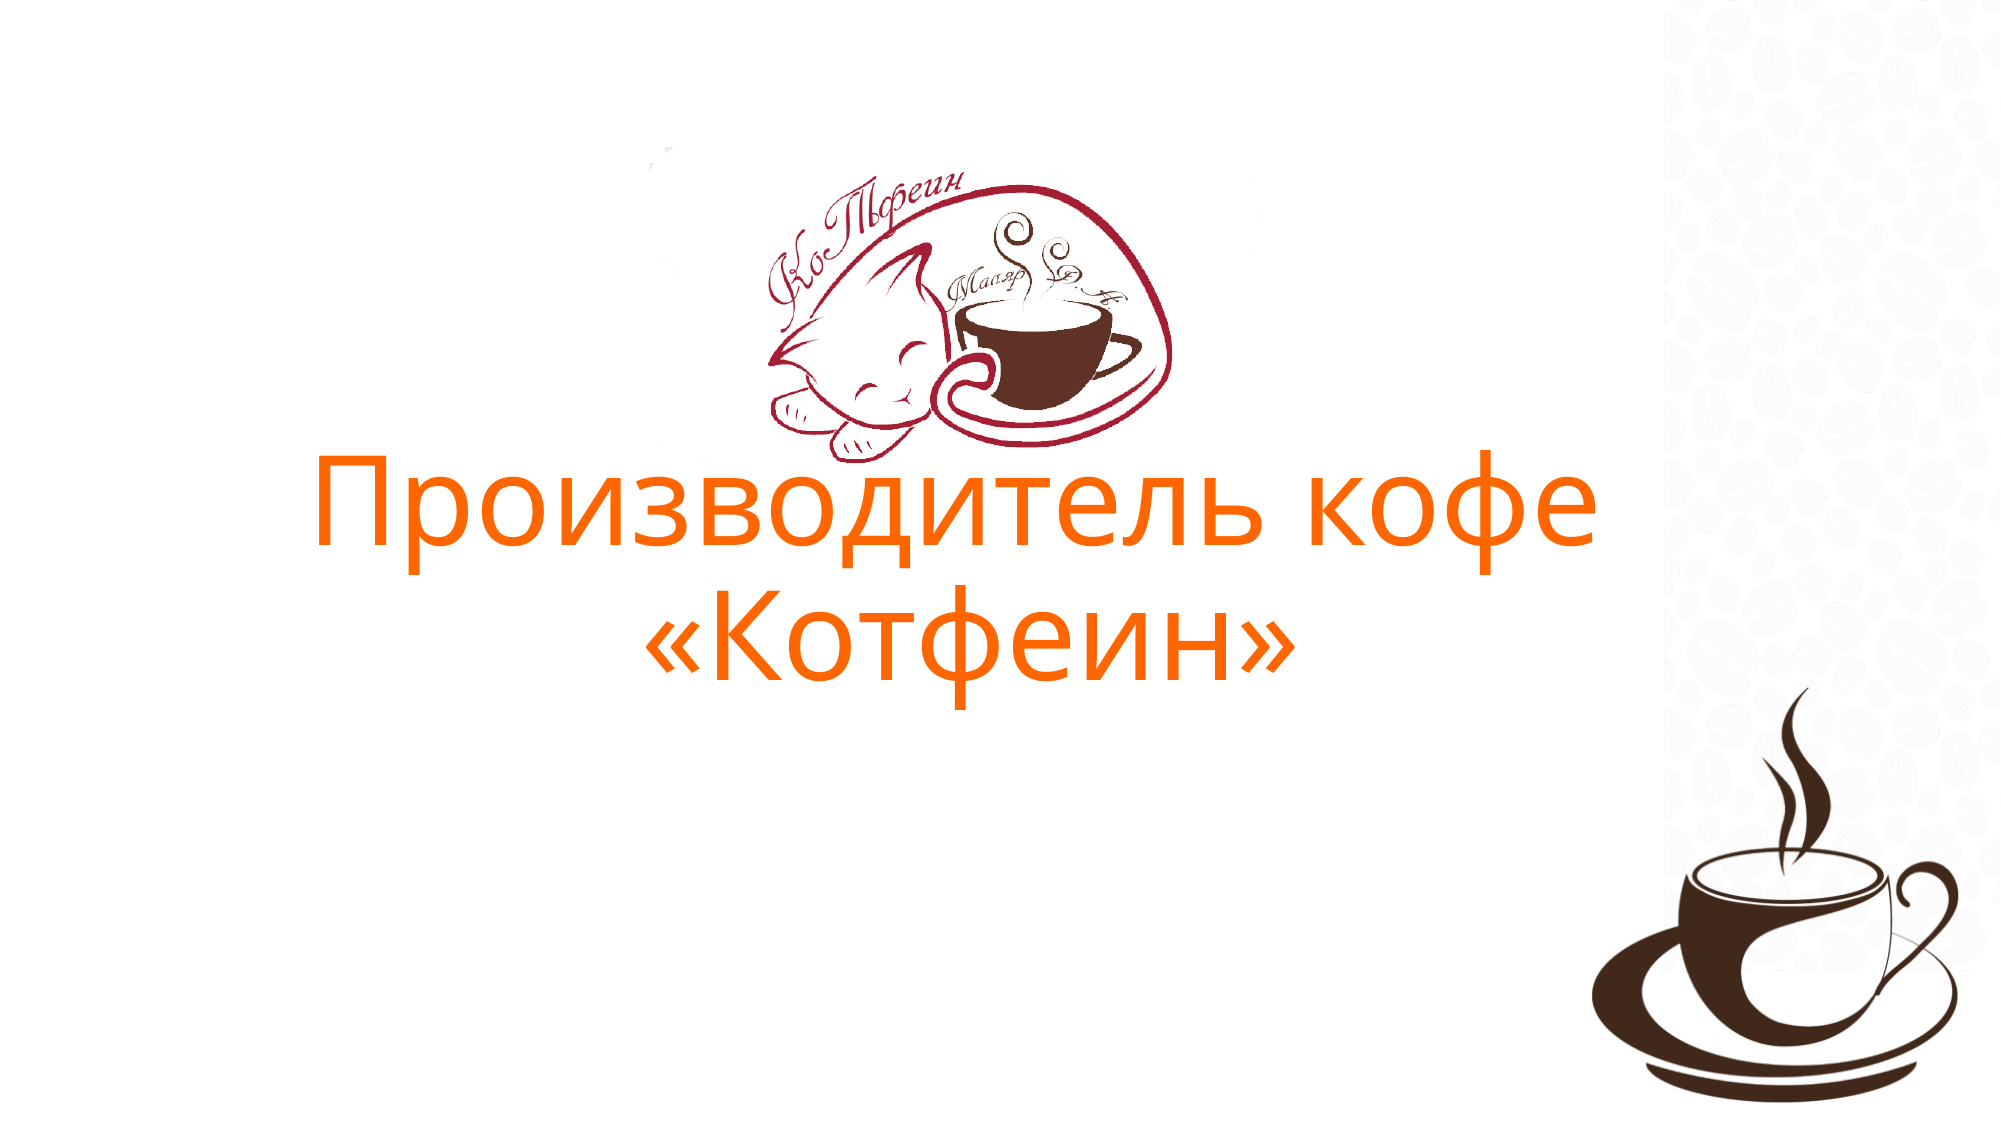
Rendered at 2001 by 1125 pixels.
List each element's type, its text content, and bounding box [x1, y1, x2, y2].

picture [649, 147, 1293, 500]
picture [1590, 686, 1959, 1103]
title Производитель кофе «Котфеин» [221, 323, 1722, 715]
